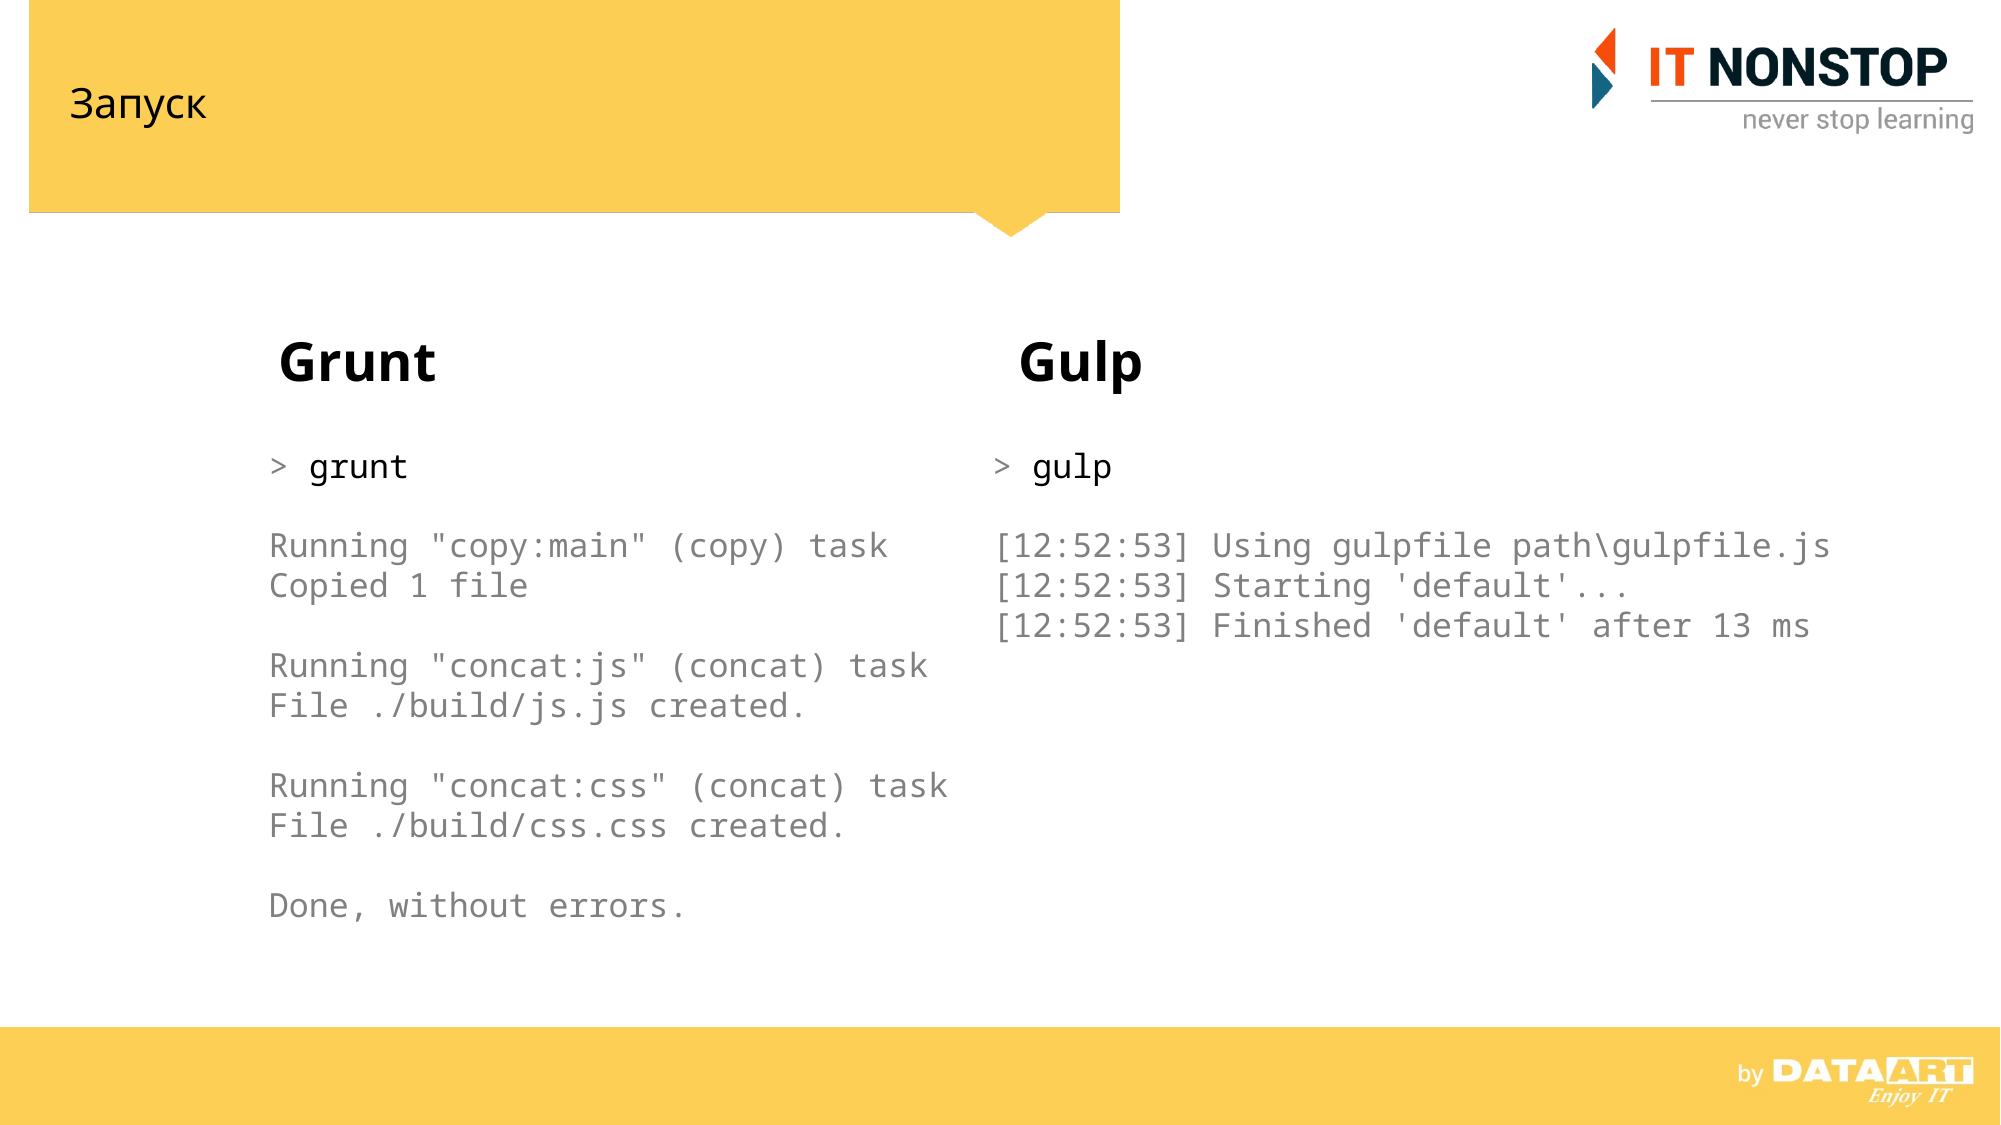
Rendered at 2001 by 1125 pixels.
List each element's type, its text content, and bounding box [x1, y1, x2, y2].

text_box Grunt [264, 320, 451, 399]
text_box Gulp [1005, 320, 1158, 399]
picture [0, 1027, 2000, 1125]
picture [1592, 28, 1973, 134]
text_box > grunt Running "copy:main" (copy) task Copied 1 file Running "concat:js" (concat) task File ./build/js.js created. Running "concat:css" (concat) task File ./build/css.css created. Done, without errors. [254, 437, 964, 932]
text_box > gulp [12:52:53] Using gulpfile path\gulpfile.js [12:52:53] Starting 'default'... [12:52:53] Finished 'default' after 13 ms [977, 437, 1848, 692]
picture [29, 0, 1120, 237]
